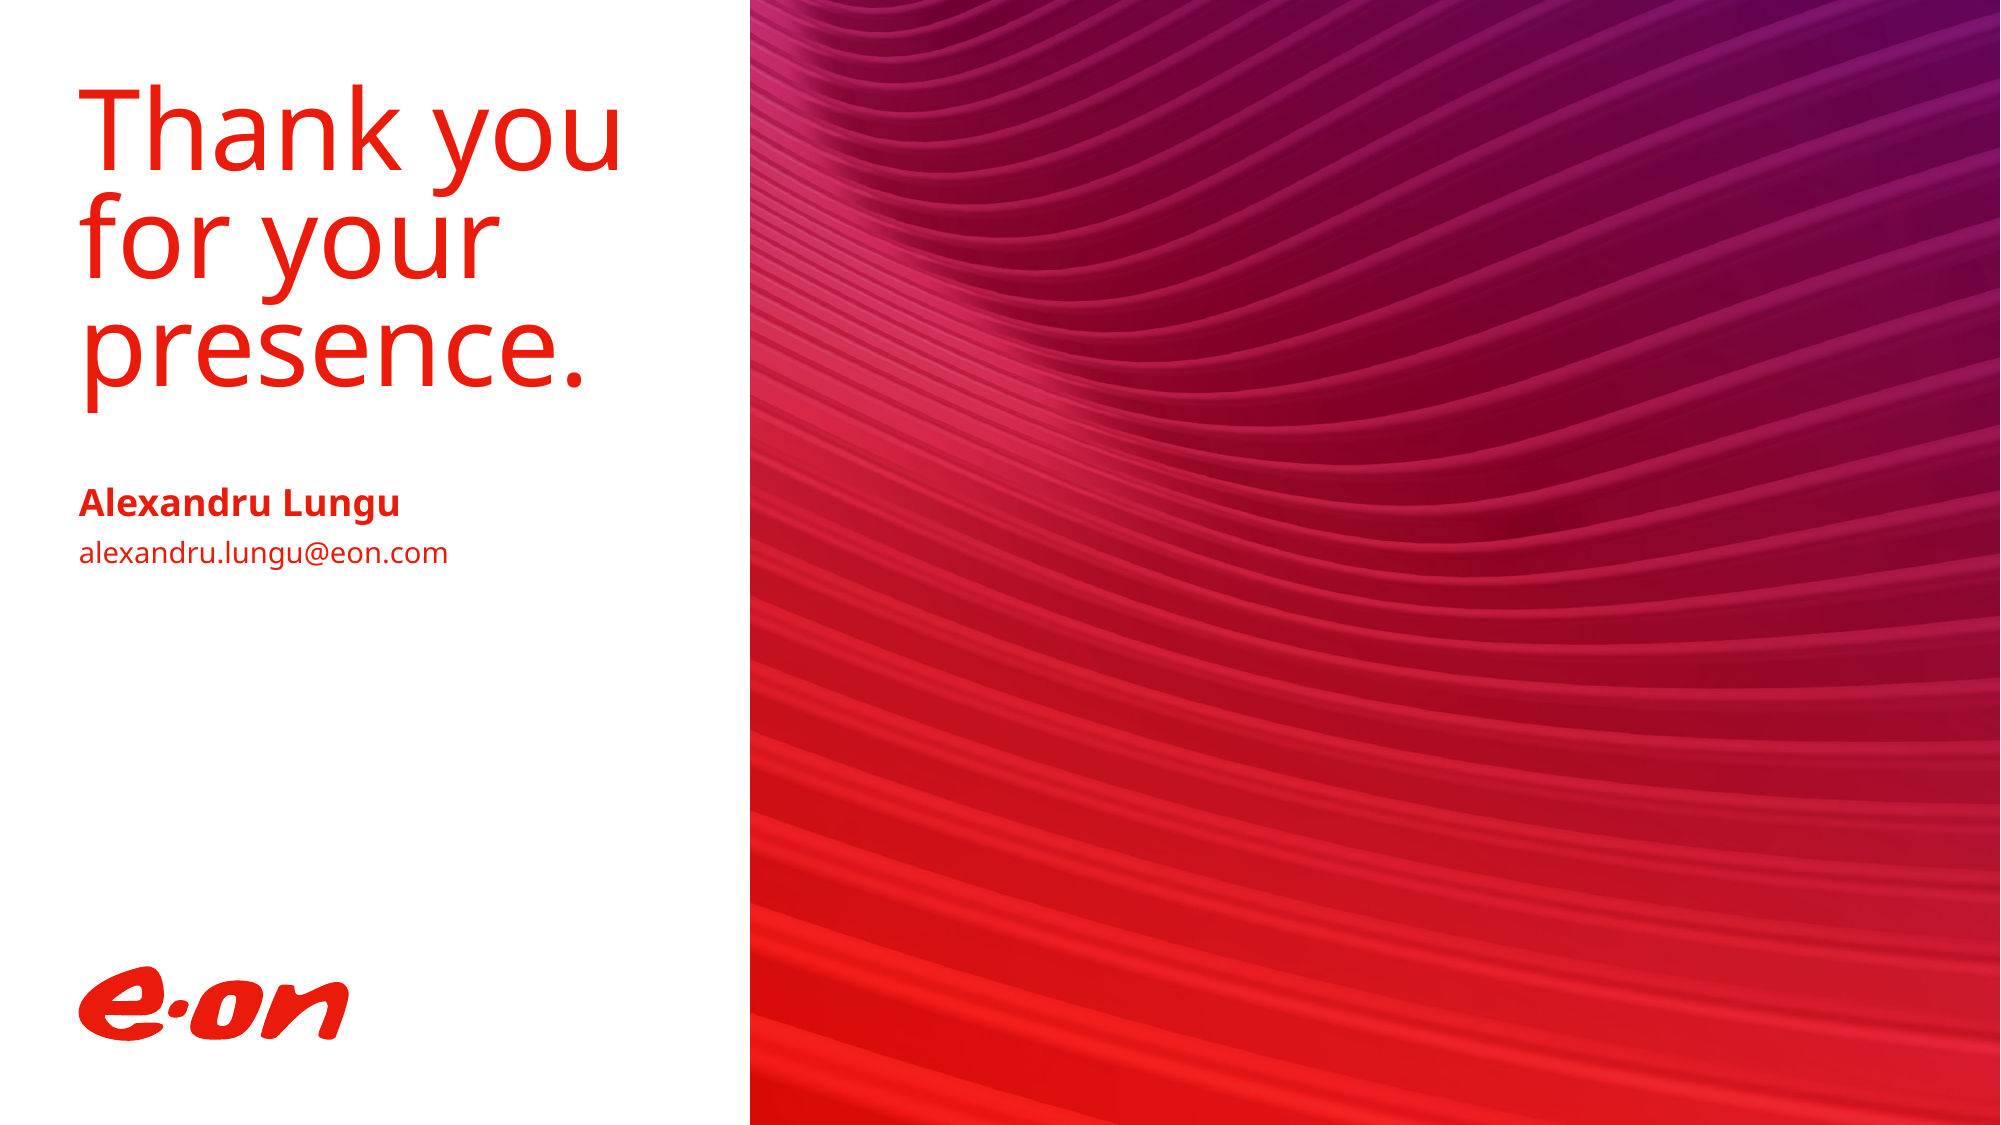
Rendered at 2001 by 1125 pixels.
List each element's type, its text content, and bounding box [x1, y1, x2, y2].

list Alexandru Lungu [78, 470, 658, 520]
list alexandru.lungu@eon.com [78, 527, 658, 566]
title Thank you for your presence. [78, 84, 658, 453]
picture [749, 0, 2000, 1125]
